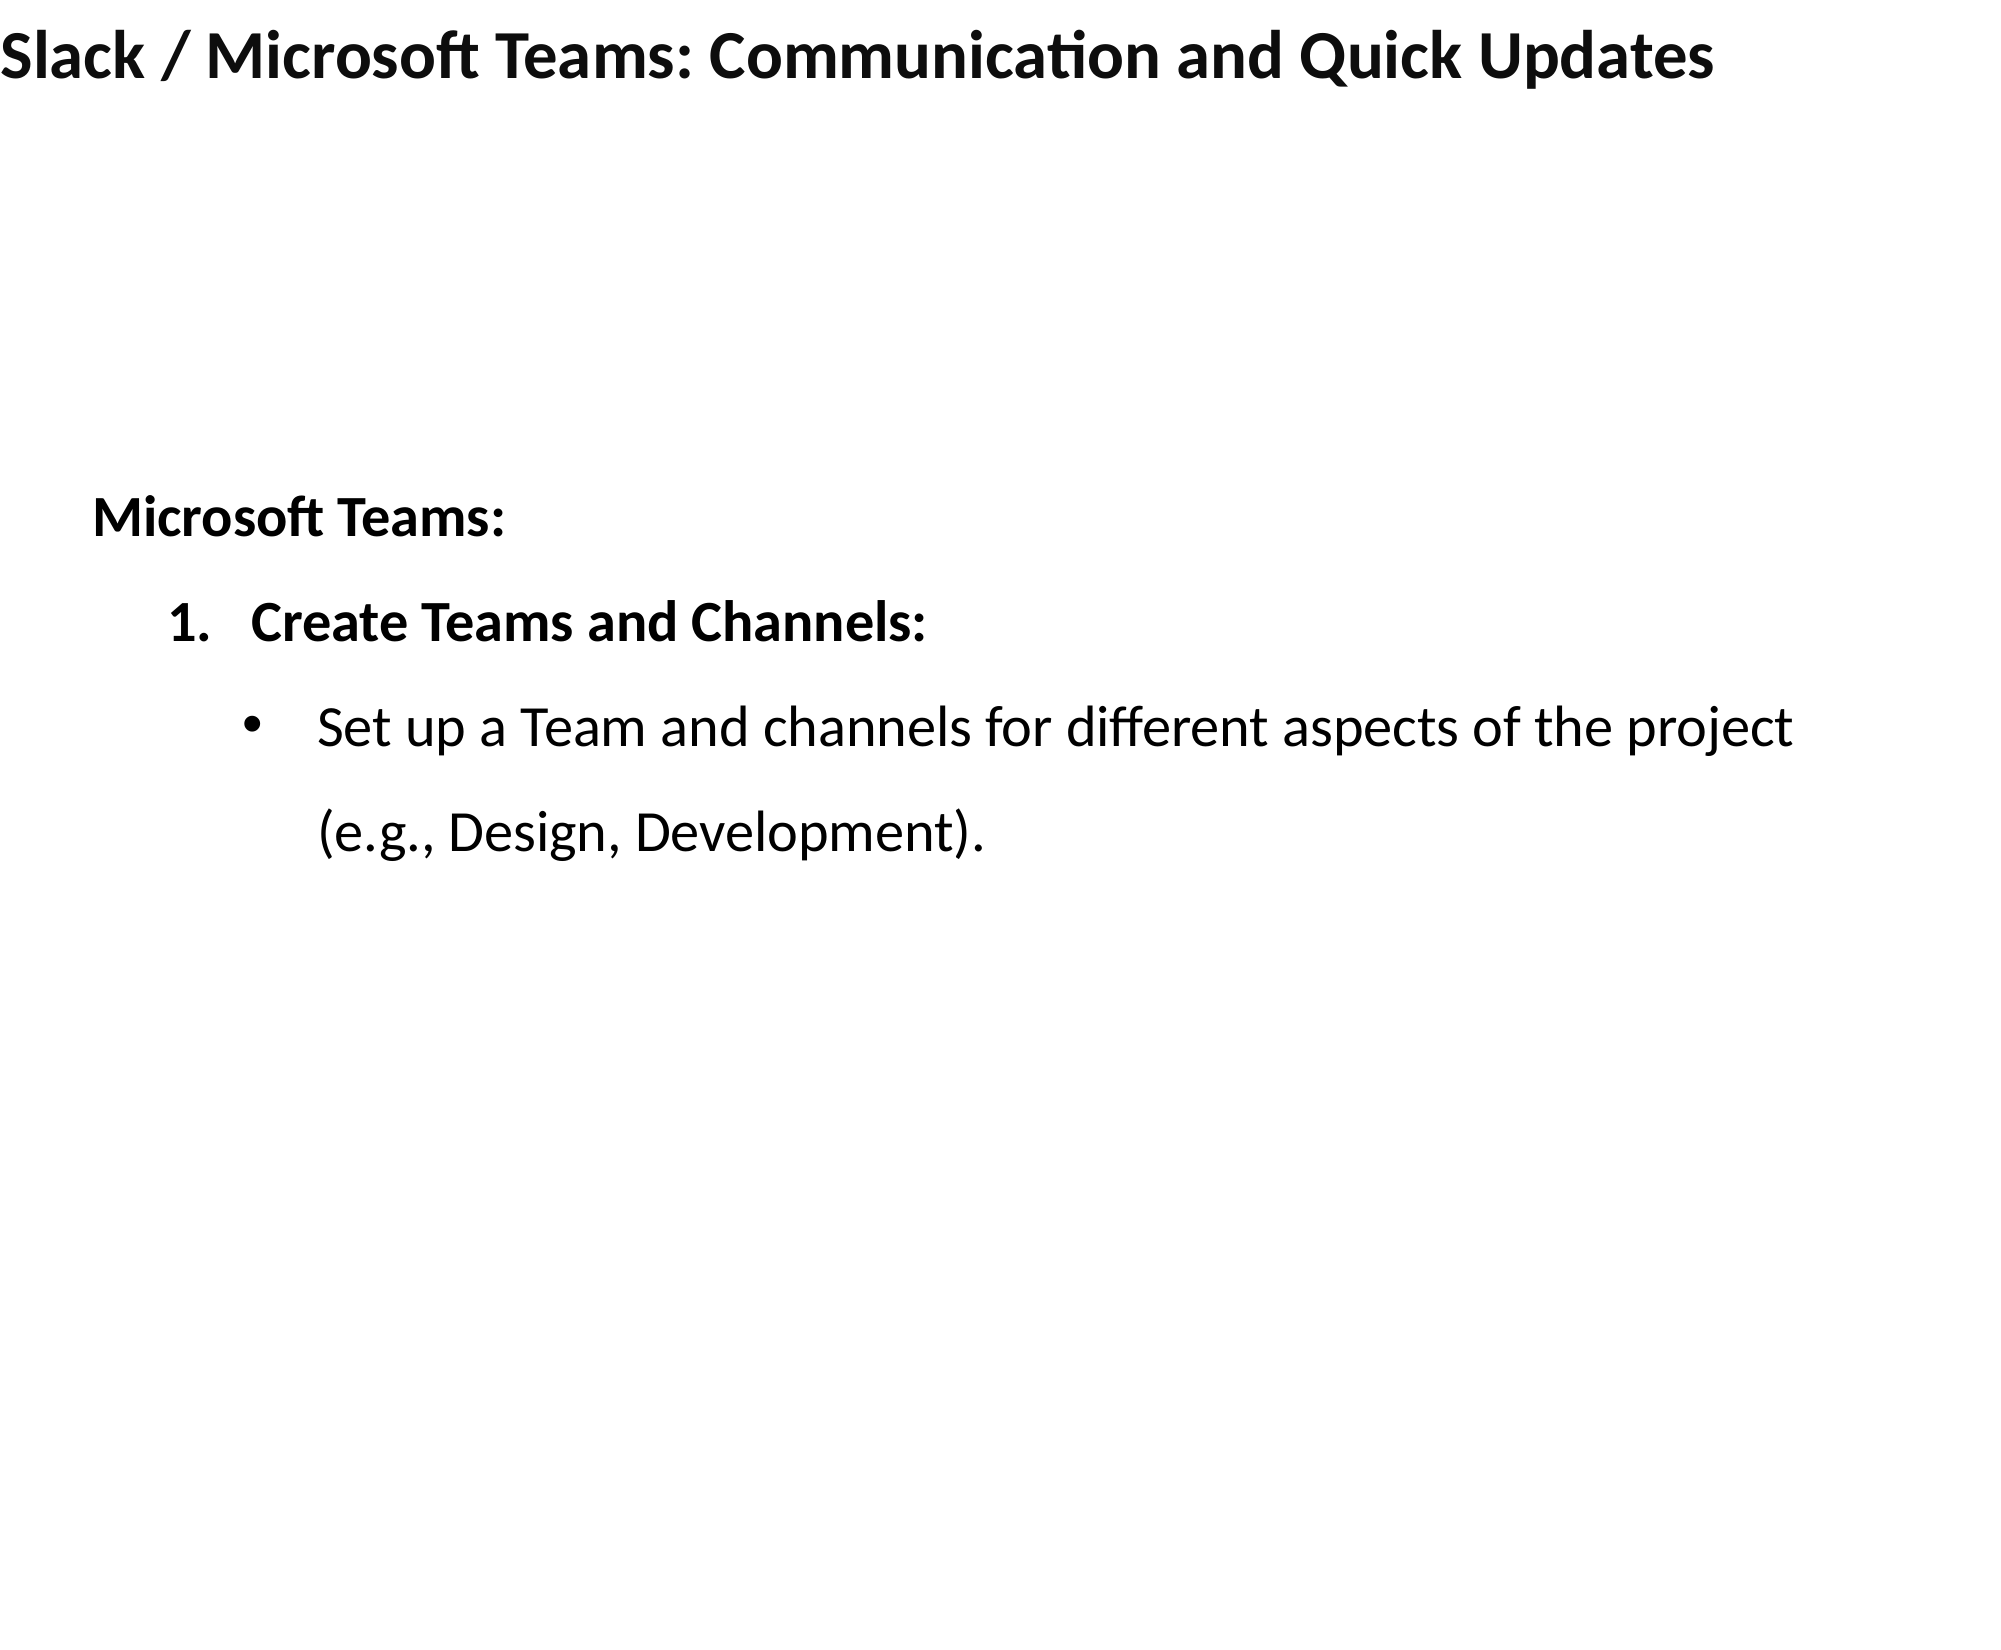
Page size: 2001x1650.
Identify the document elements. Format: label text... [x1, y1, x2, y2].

text_box Microsoft Teams: Create Teams and Channels: Set up a Team and channels for different aspects of the project (e.g., Design, Development). [77, 435, 1881, 871]
title Slack / Microsoft Teams: Communication and Quick Updates [0, 0, 1780, 93]
